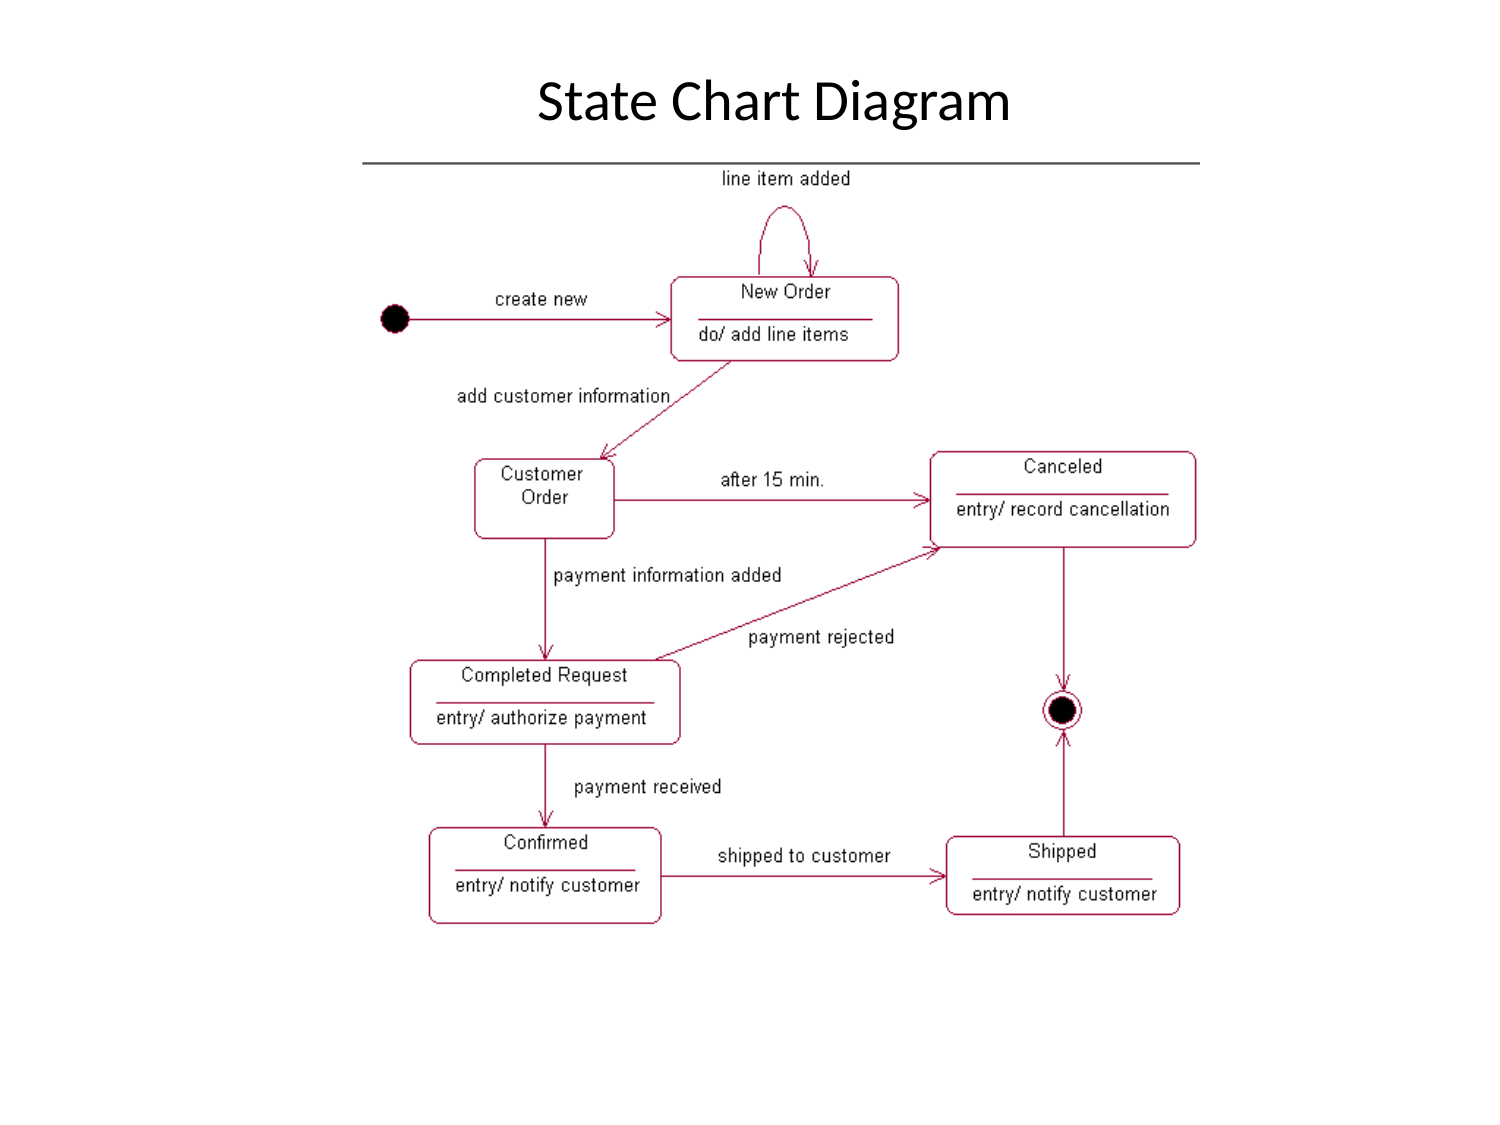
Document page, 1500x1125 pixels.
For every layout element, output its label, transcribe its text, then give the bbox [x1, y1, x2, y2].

title State Chart Diagram [99, 50, 1450, 146]
picture [362, 162, 1201, 951]
